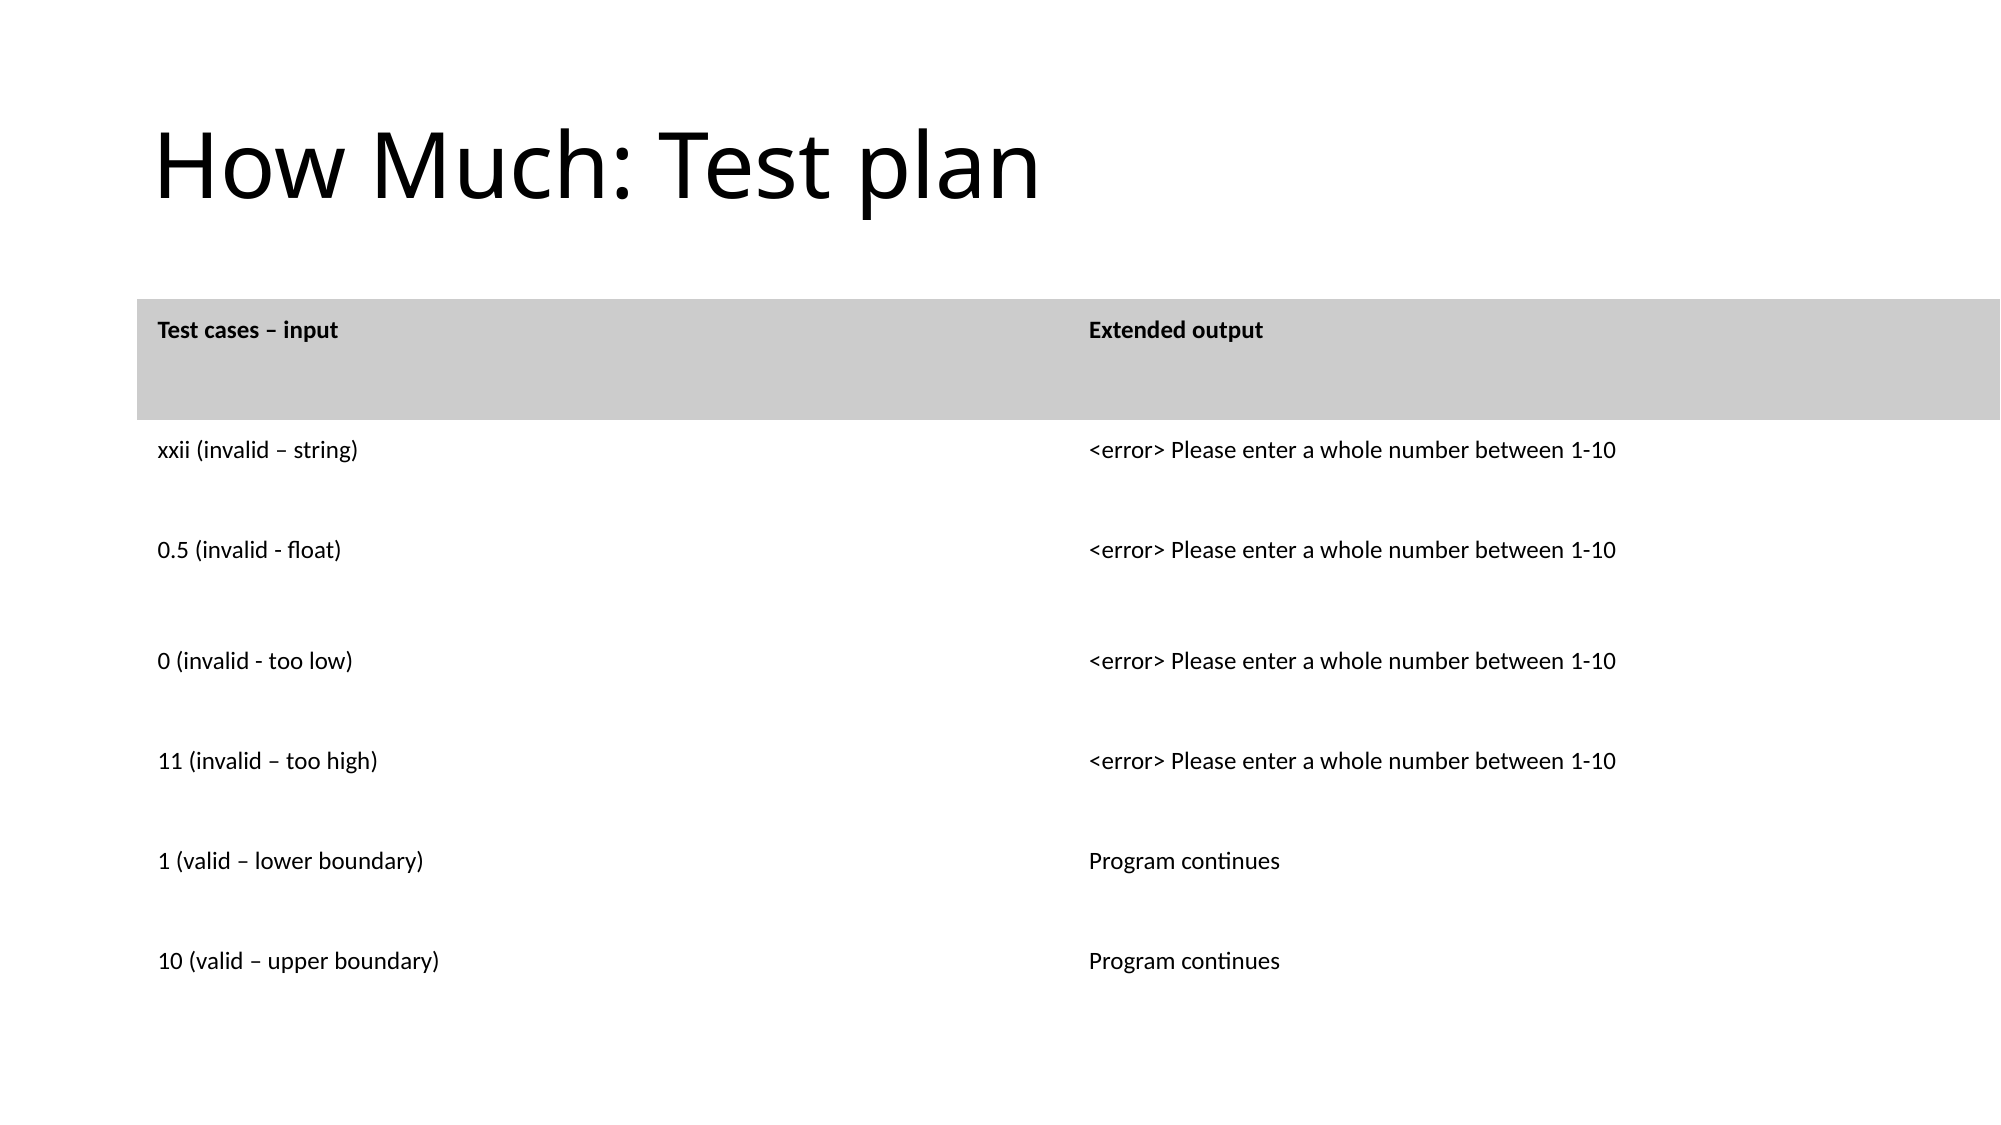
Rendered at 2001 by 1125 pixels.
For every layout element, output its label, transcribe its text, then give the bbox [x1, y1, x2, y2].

table_cell <error> Please enter a whole number between 1-10 [1069, 420, 2000, 520]
table_header Extended output [1069, 299, 2000, 420]
title How Much: Test plan [137, 59, 1863, 278]
table_cell <error> Please enter a whole number between 1-10 [1069, 731, 2000, 831]
table_cell 0.5 (invalid - float) [137, 520, 1069, 631]
table_cell 11 (invalid – too high) [137, 731, 1069, 831]
table_cell xxii (invalid – string) [137, 420, 1069, 520]
table_cell <error> Please enter a whole number between 1-10 [1069, 631, 2000, 731]
table_cell <error> Please enter a whole number between 1-10 [1069, 520, 2000, 631]
table_cell 1 (valid – lower boundary) [137, 831, 1069, 931]
table_cell Program continues [1069, 831, 2000, 931]
table_cell 0 (invalid - too low) [137, 631, 1069, 731]
table_cell Program continues [1069, 931, 2000, 996]
table_cell 10 (valid – upper boundary) [137, 931, 1069, 996]
table_header Test cases – input [137, 299, 1069, 420]
